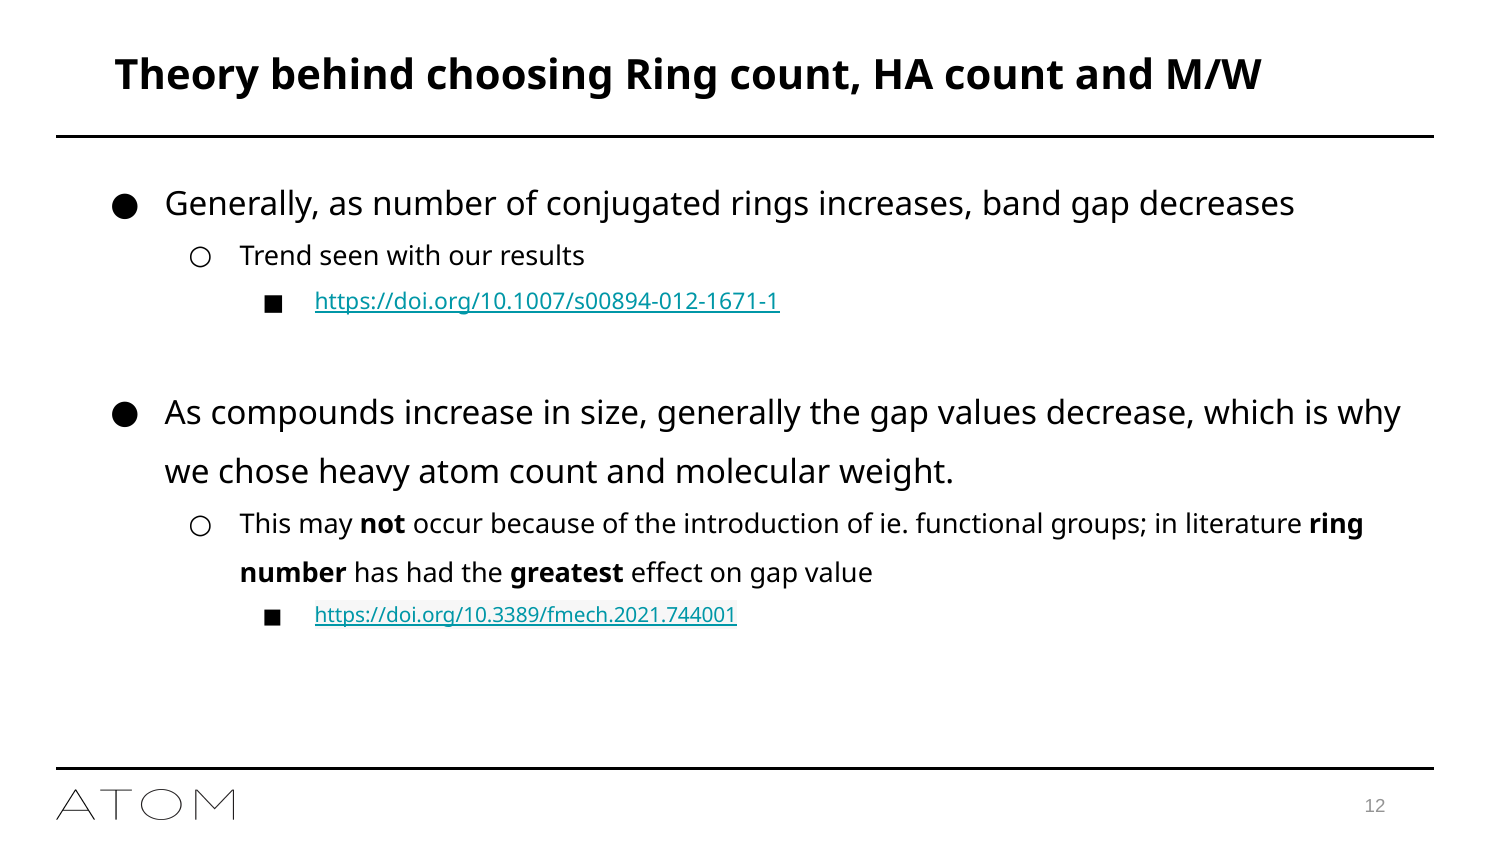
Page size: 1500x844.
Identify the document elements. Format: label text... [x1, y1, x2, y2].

list Generally, as number of conjugated rings increases, band gap decreases Trend seen with our results https://doi.org/10.1007/s00894-012-1671-1 As compounds increase in size, generally the gap values decrease, which is why we chose heavy atom count and molecular weight. This may not occur because of the introduction of ie. functional groups; in literature ring number has had the greatest effect on gap value https://doi.org/10.3389/fmech.2021.744001 [78, 156, 1422, 753]
title Theory behind choosing Ring count, HA count and M/W [103, 19, 1397, 128]
picture [56, 789, 234, 820]
slide_number 12 [1059, 782, 1397, 827]
